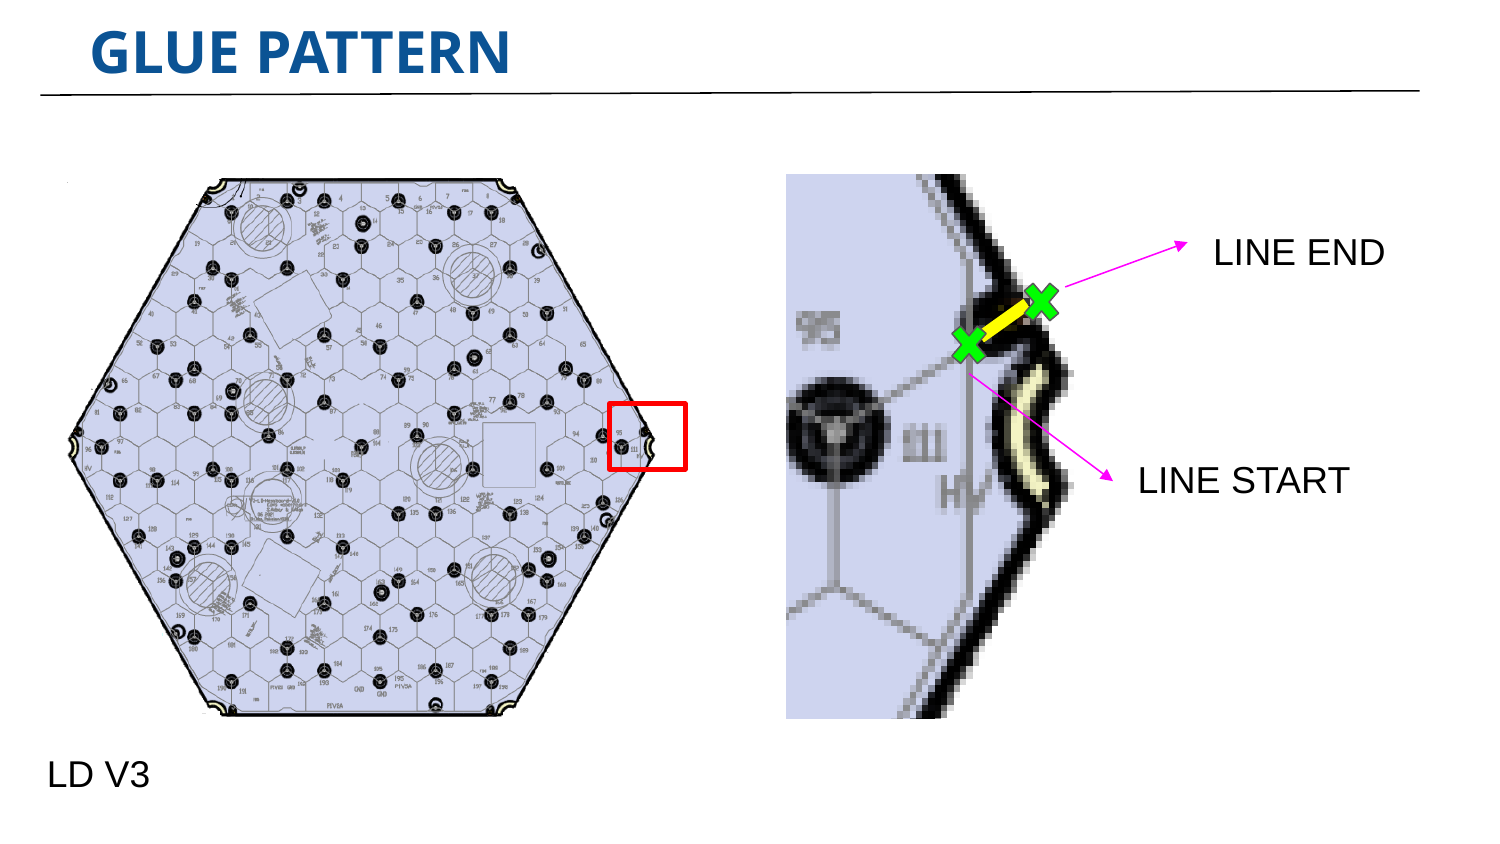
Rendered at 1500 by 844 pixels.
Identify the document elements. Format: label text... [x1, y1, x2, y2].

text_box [981, 359, 1114, 482]
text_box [785, 174, 1088, 719]
text_box LINE START [1122, 395, 1371, 497]
text_box GLUE PATTERN [74, 0, 1278, 89]
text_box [1064, 241, 1188, 288]
text_box LINE END [1187, 167, 1466, 317]
title LD V3 [31, 734, 246, 810]
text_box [40, 90, 1420, 96]
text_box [66, 174, 686, 719]
